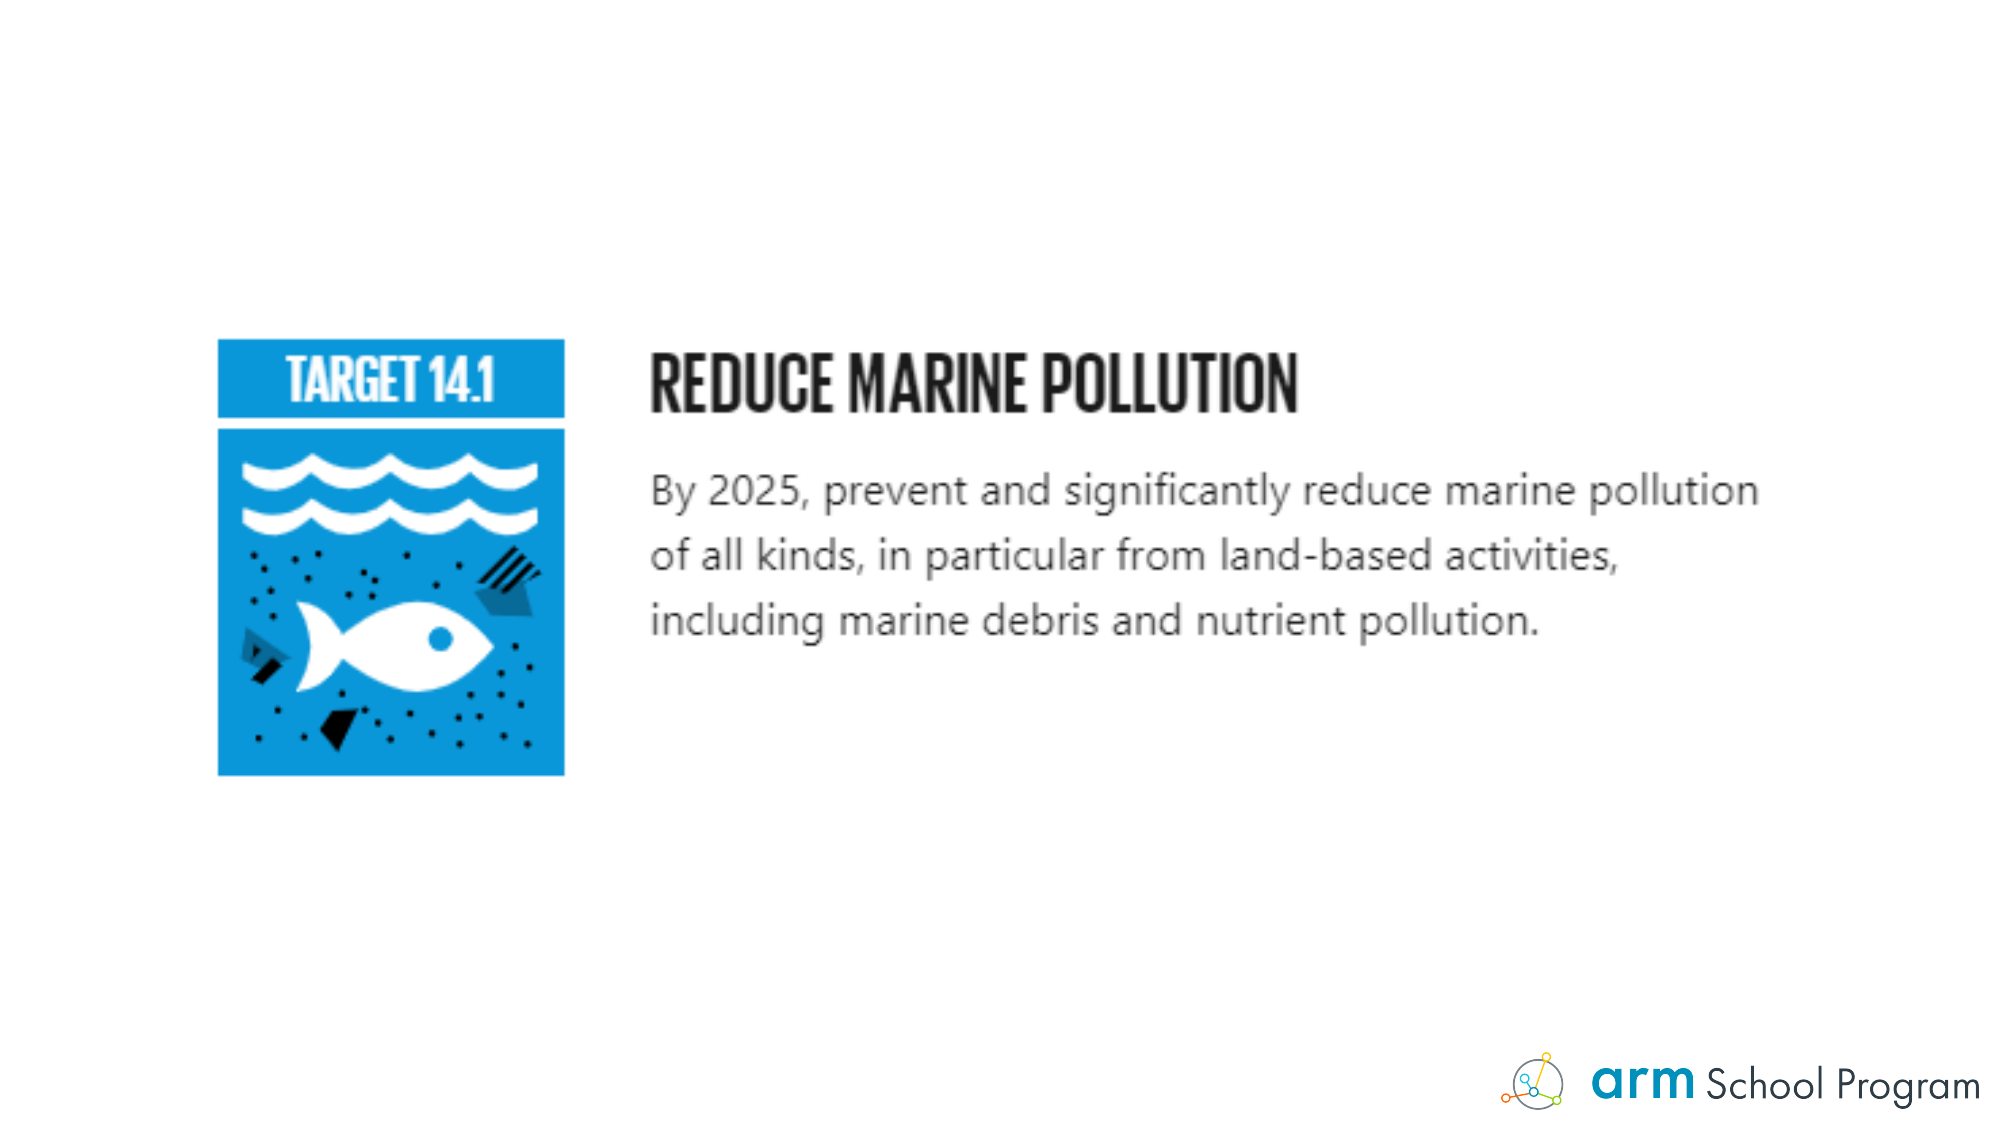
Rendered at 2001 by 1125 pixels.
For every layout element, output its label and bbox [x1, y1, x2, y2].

picture [208, 332, 1792, 793]
picture [1501, 1052, 1979, 1110]
